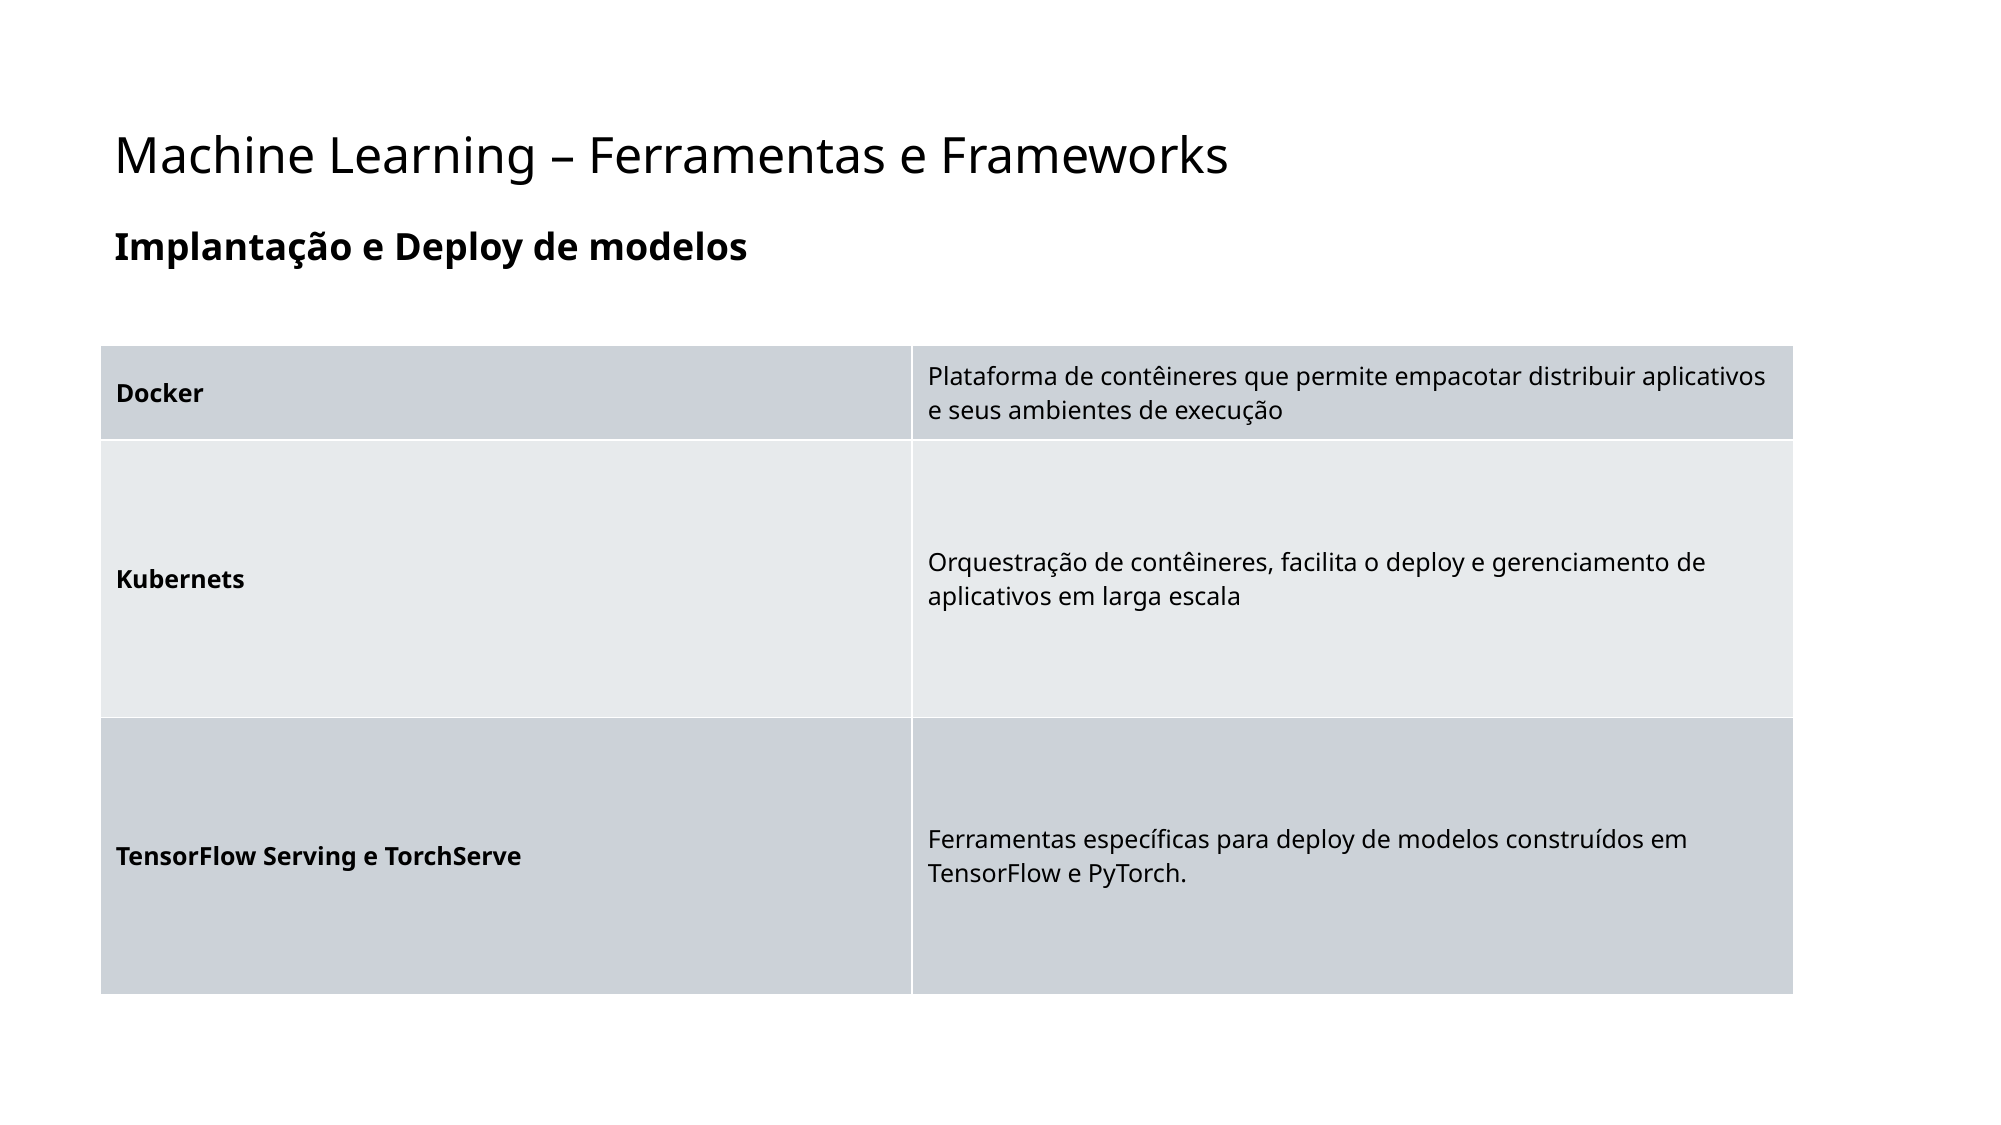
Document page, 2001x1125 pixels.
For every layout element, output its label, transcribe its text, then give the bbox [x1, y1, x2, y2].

table_header Plataforma de contêineres que permite empacotar distribuir aplicativos e seus ambientes de execução [913, 346, 1793, 439]
text_box Implantação e Deploy de modelos [99, 215, 1303, 320]
table_cell Ferramentas específicas para deploy de modelos construídos em TensorFlow e PyTorch. [913, 718, 1793, 994]
table_cell Kubernets [101, 441, 911, 717]
title Machine Learning – Ferramentas e Frameworks [99, 94, 1530, 192]
table_cell Orquestração de contêineres, facilita o deploy e gerenciamento de aplicativos em larga escala [913, 441, 1793, 717]
table_cell TensorFlow Serving e TorchServe [101, 718, 911, 994]
table_header Docker [101, 346, 911, 439]
